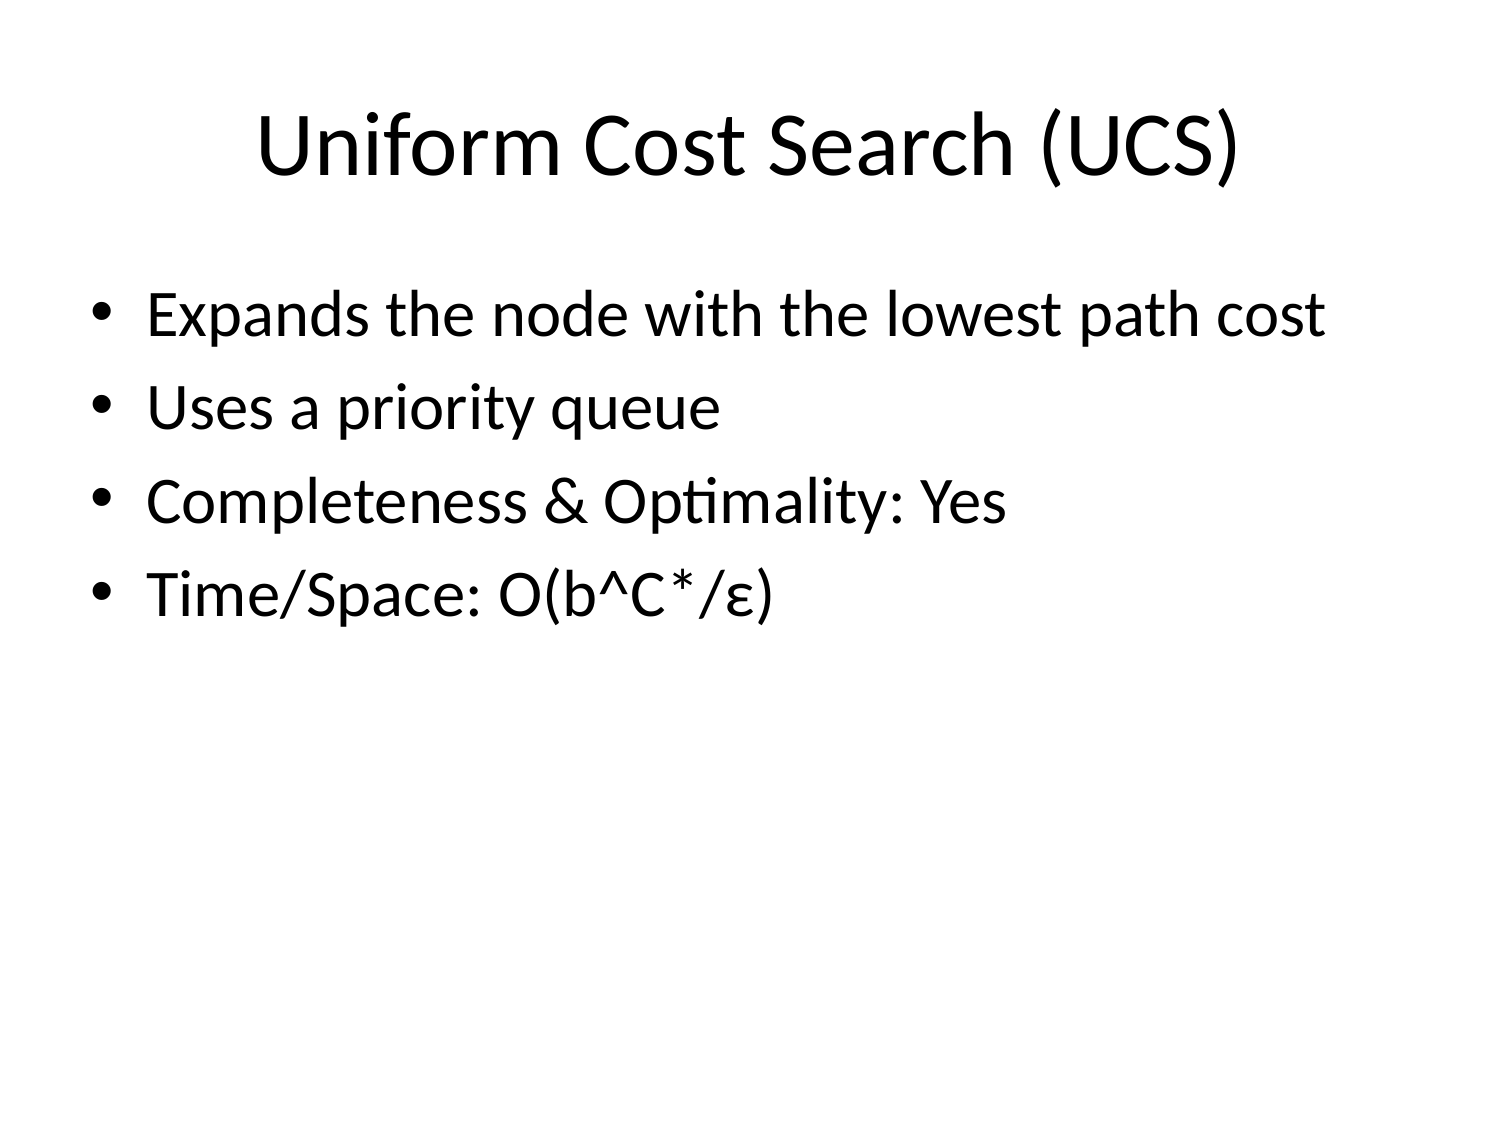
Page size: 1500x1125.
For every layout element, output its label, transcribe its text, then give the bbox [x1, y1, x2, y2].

list Expands the node with the lowest path cost Uses a priority queue Completeness & Optimality: Yes Time/Space: O(b^C*/ε) [75, 262, 1425, 1005]
title Uniform Cost Search (UCS) [75, 45, 1425, 233]
